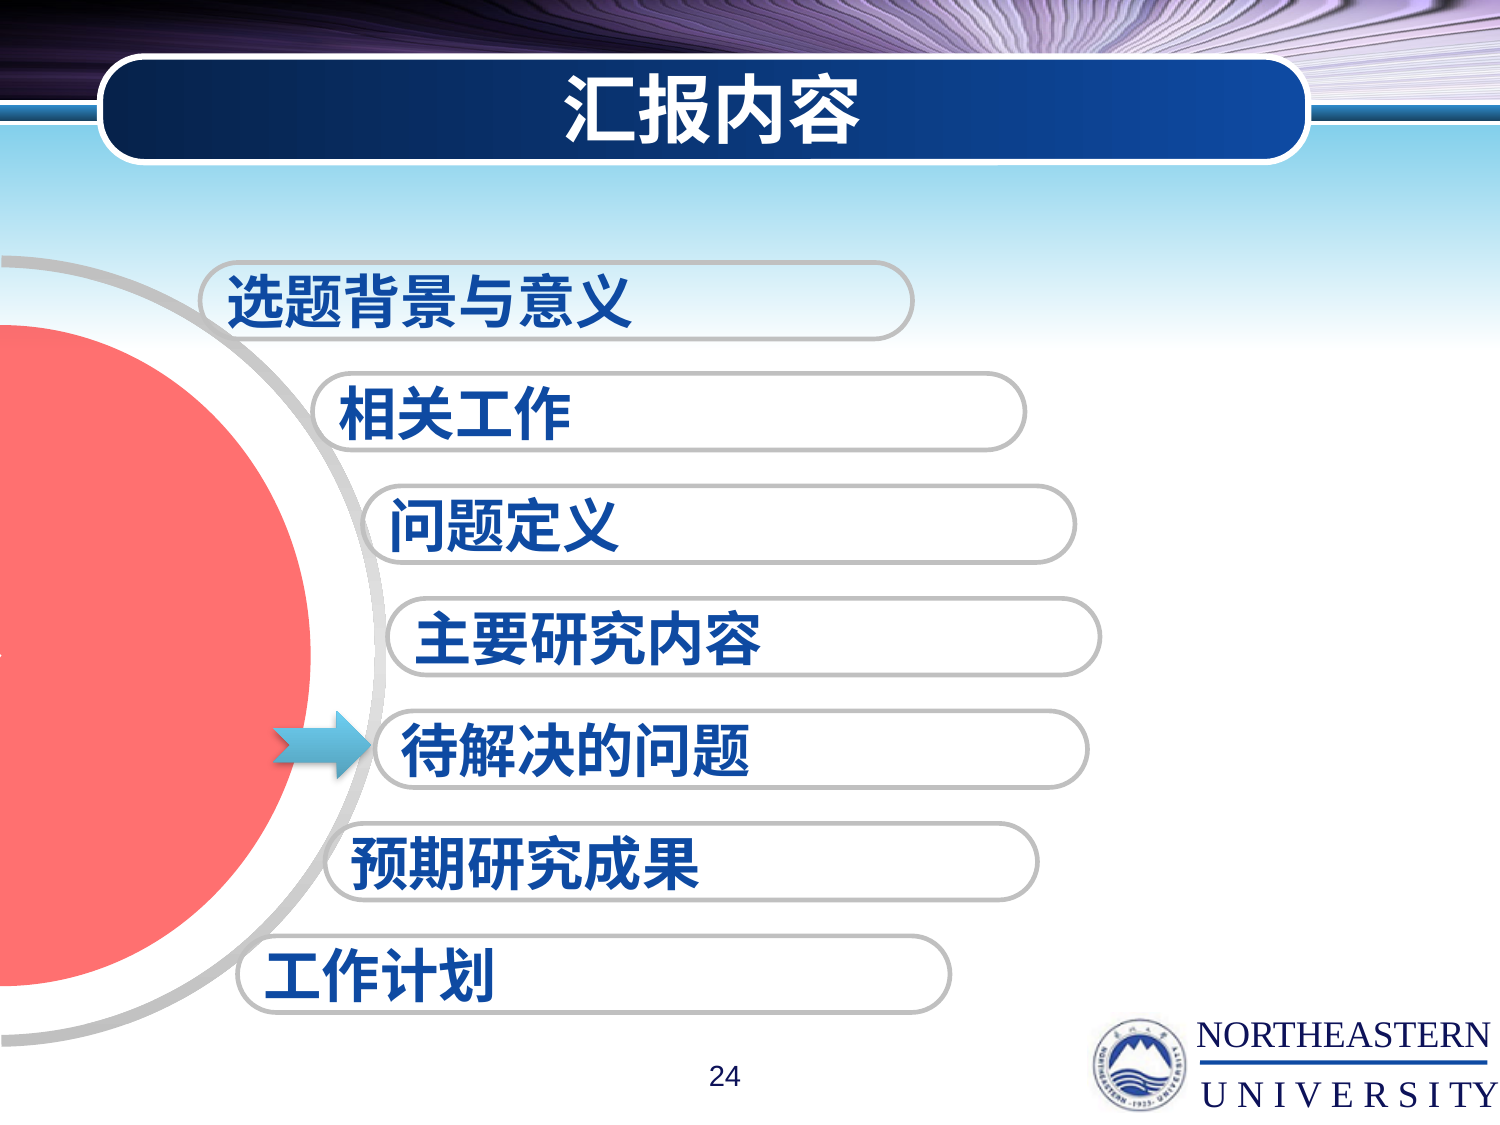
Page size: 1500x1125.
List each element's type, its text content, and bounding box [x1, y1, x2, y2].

text_box [0, 325, 311, 987]
text_box 预期研究成果 [324, 823, 1038, 900]
text_box 待解决的问题 [375, 710, 1088, 788]
text_box [1, 255, 387, 752]
title 汇报内容 [137, 61, 1288, 154]
picture [1087, 1012, 1188, 1113]
text_box [273, 710, 372, 780]
slide_number 24 [549, 1050, 900, 1103]
text_box 选题背景与意义 [200, 262, 913, 339]
picture [0, 0, 1500, 100]
text_box 工作计划 [237, 935, 951, 1013]
text_box 相关工作 [312, 373, 1026, 450]
text_box 问题定义 [362, 485, 1075, 563]
text_box [1, 753, 374, 1047]
text_box 主要研究内容 [387, 598, 1101, 675]
